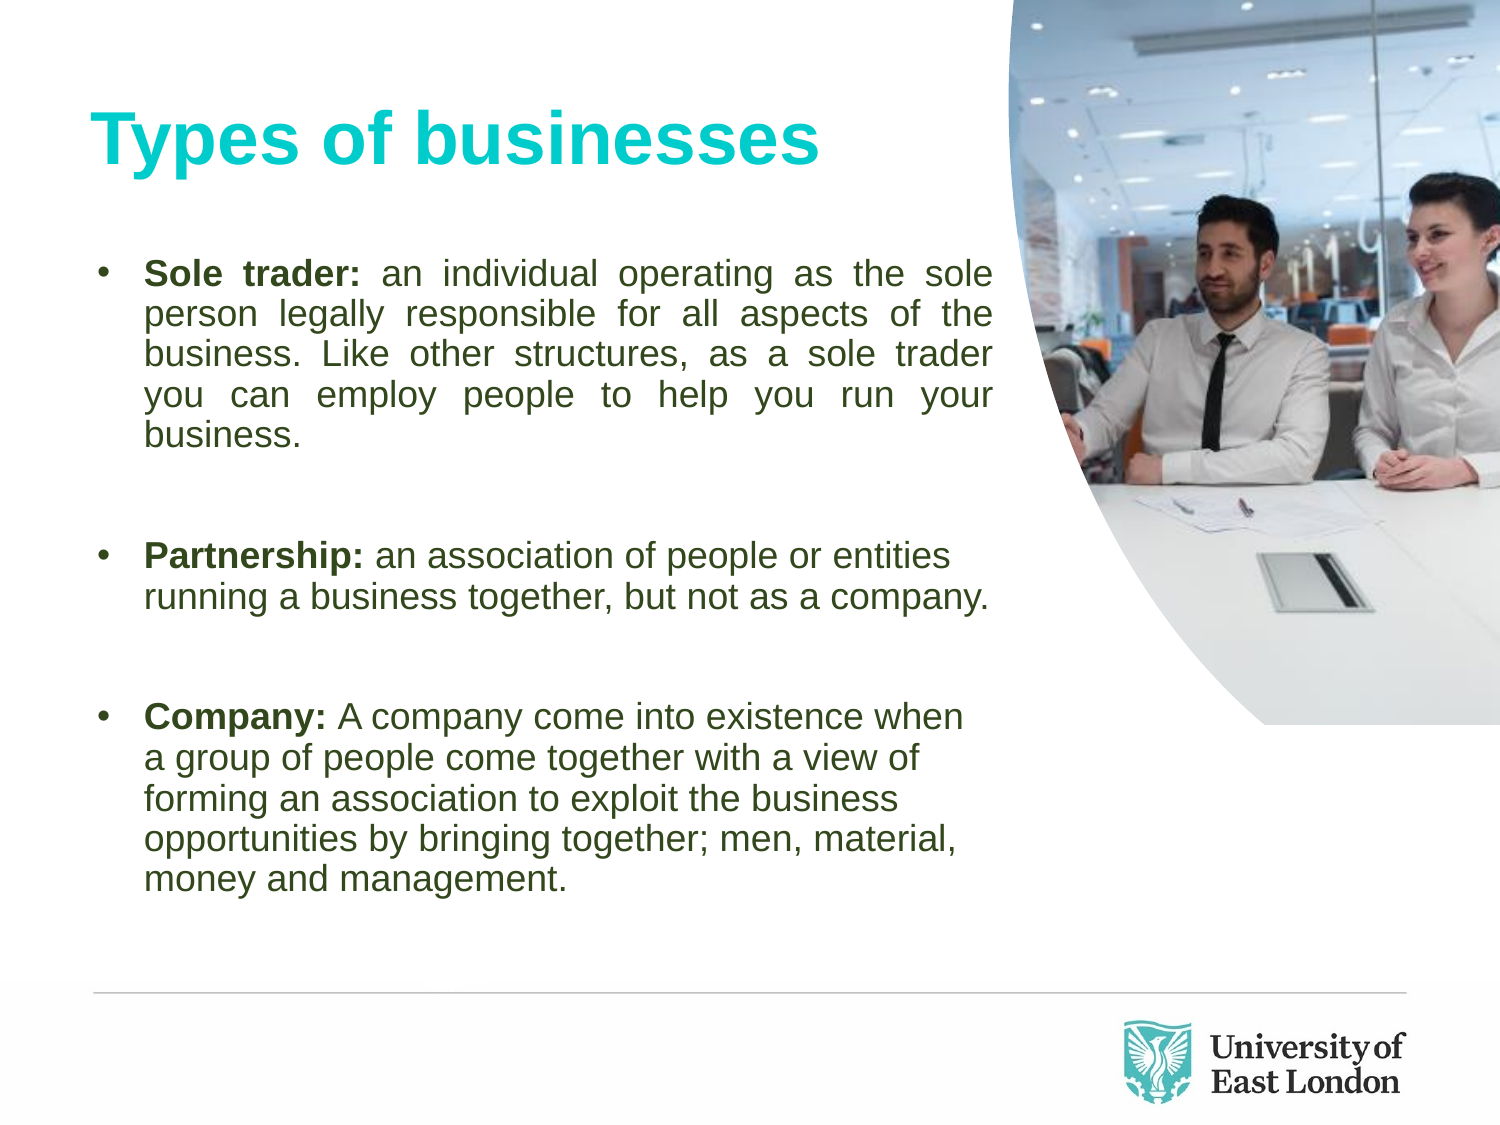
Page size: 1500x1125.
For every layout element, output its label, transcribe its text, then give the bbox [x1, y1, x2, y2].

list Sole trader: an individual operating as the sole person legally responsible for all aspects of the business. Like other structures, as a sole trader you can employ people to help you run your business. Partnership: an association of people or entities running a business together, but not as a company. Company: A company come into existence when a group of people come together with a view of forming an association to exploit the business opportunities by bringing together; men, material, money and management. [82, 246, 1009, 989]
picture [1008, 0, 1500, 726]
picture [0, 980, 1500, 1125]
title Types of businesses [75, 45, 1003, 233]
